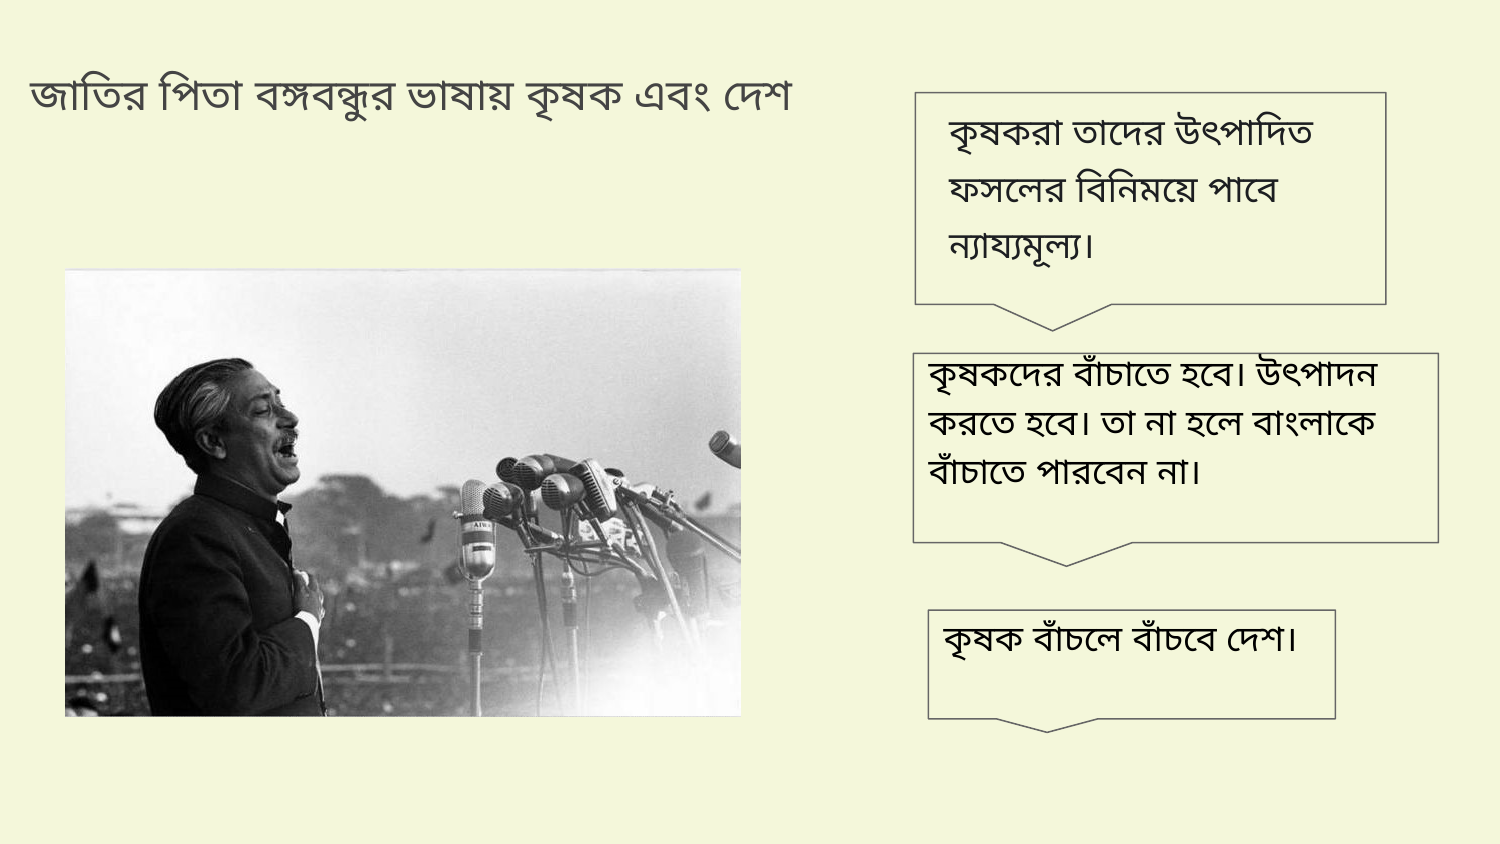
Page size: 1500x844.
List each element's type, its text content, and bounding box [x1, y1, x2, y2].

text_box কৃষকরা তাদের উৎপাদিত ফসলের বিনিময়ে পাবে ন্যায্যমূল্য। [915, 92, 1386, 331]
text_box কৃষক বাঁচলে বাঁচবে দেশ। [928, 610, 1336, 733]
picture [65, 268, 742, 718]
text_box কৃষকদের বাঁচাতে হবে। উৎপাদন করতে হবে। তা না হলে বাংলাকে বাঁচাতে পারবেন না। [913, 353, 1439, 567]
text_box জাতির পিতা বঙ্গবন্ধুর ভাষায় কৃষক এবং দেশ [15, 53, 845, 147]
